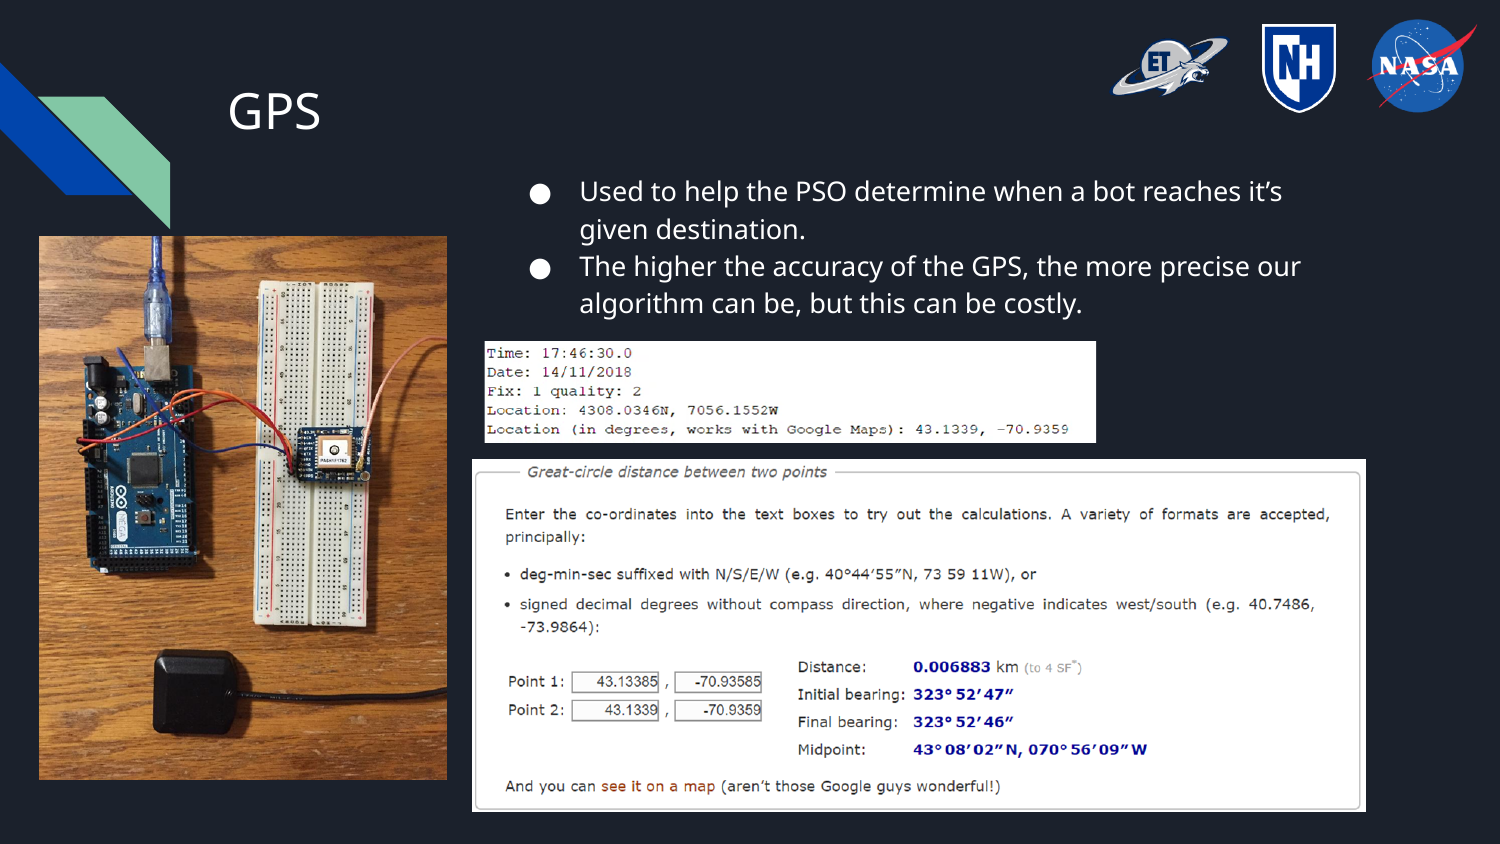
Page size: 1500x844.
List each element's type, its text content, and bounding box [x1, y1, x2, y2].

picture [1262, 24, 1336, 113]
picture [1364, 18, 1479, 113]
picture [39, 236, 448, 780]
picture [1107, 36, 1232, 102]
title GPS [212, 64, 1368, 215]
list Used to help the PSO determine when a bot reaches it’s given destination. The higher the accuracy of the GPS, the more precise our algorithm can be, but this can be costly. [489, 154, 1368, 313]
picture [471, 459, 1366, 812]
picture [483, 341, 1097, 443]
